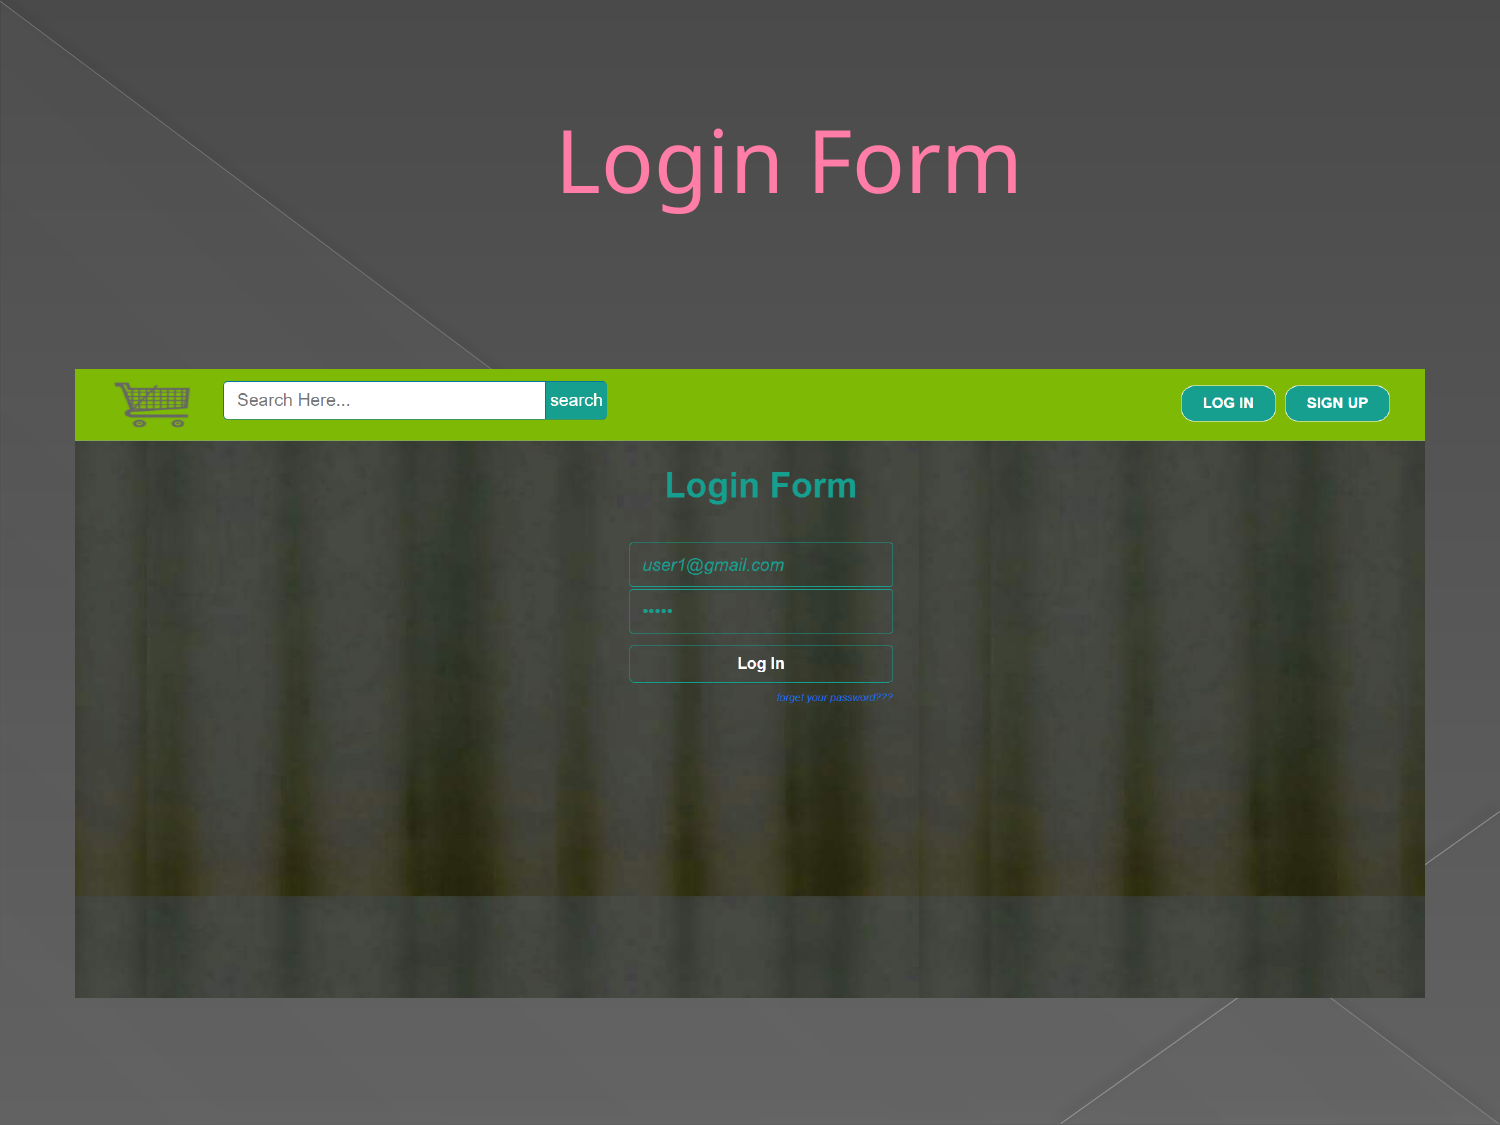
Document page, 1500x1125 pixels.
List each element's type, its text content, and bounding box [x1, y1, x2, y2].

title Login Form [75, 43, 1425, 274]
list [74, 369, 1426, 998]
